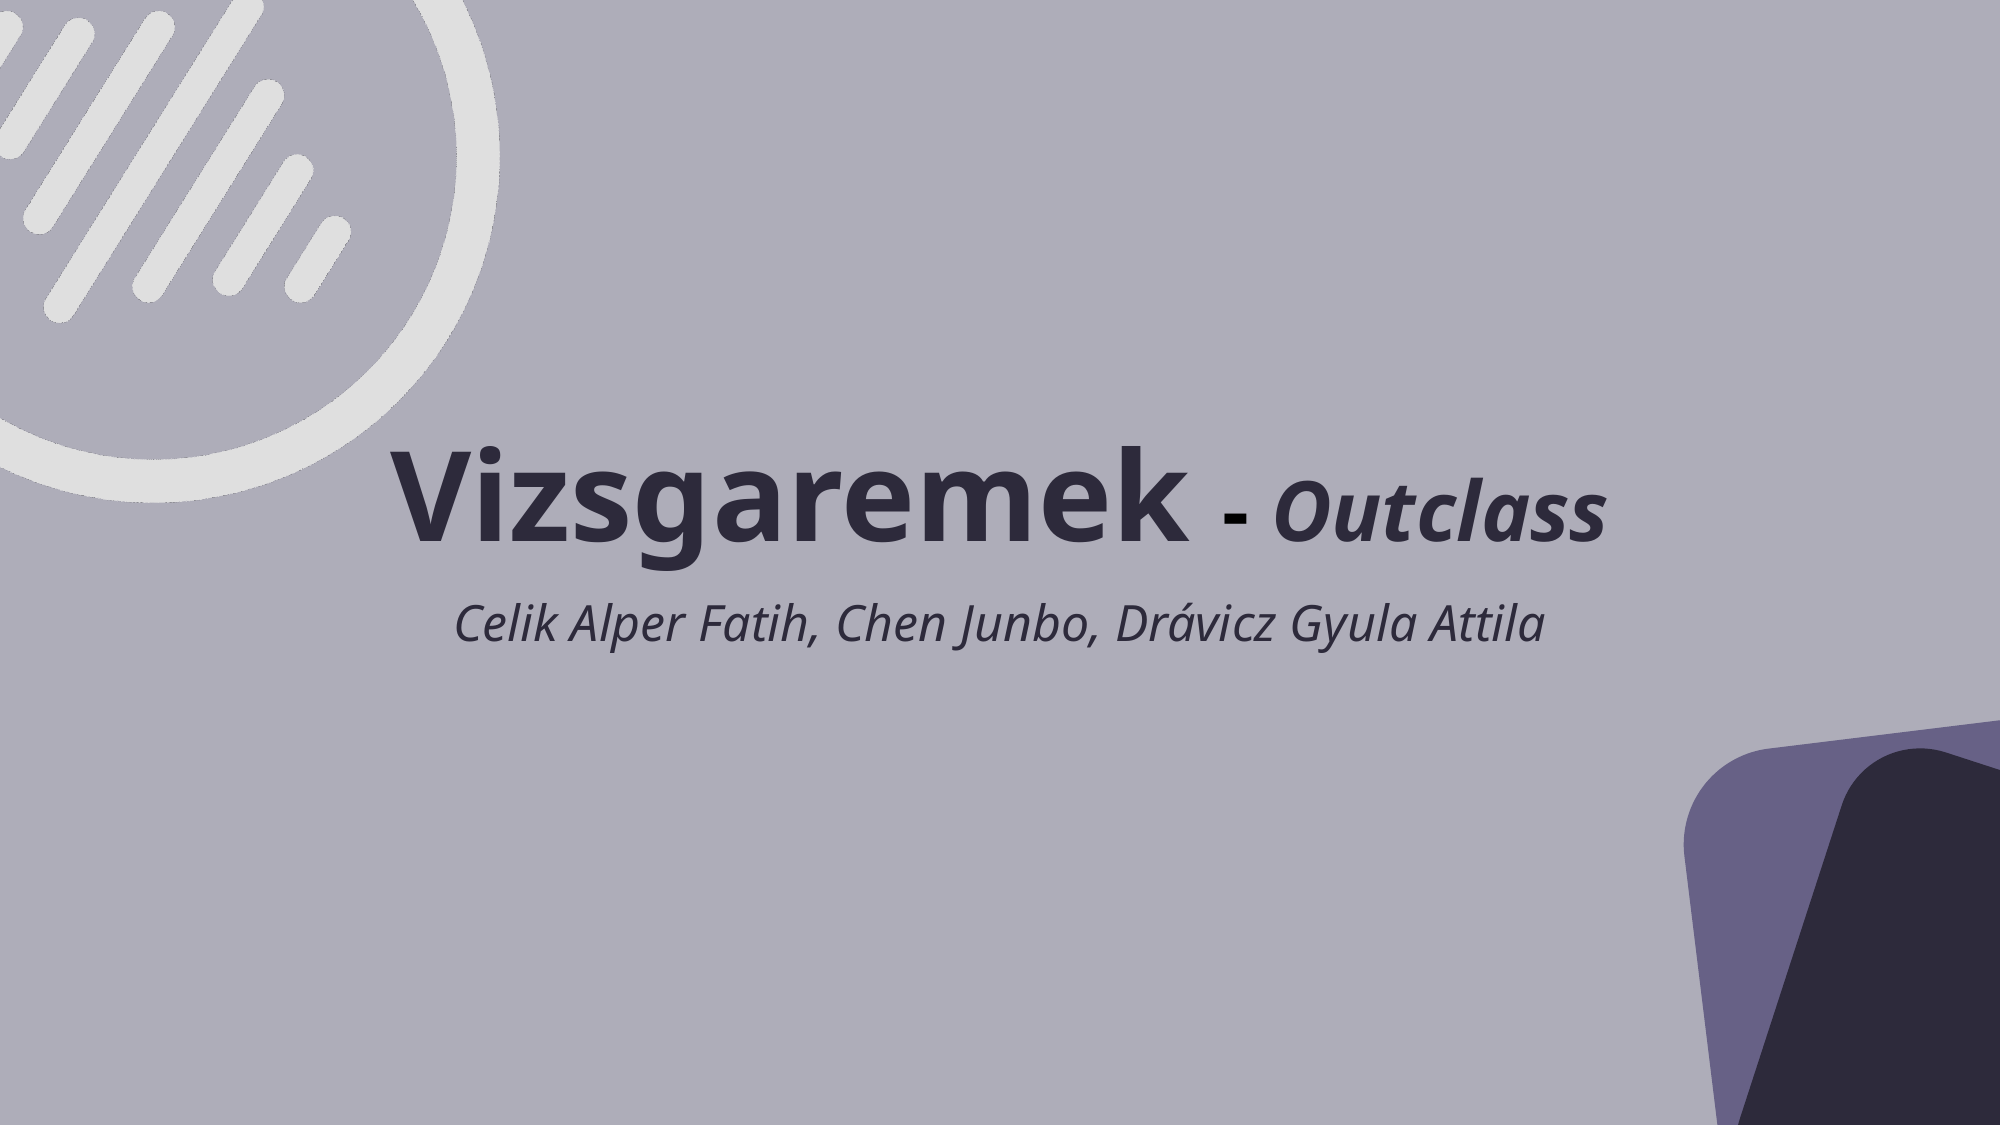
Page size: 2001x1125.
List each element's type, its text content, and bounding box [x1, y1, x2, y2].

text_box [1736, 746, 2000, 1125]
title Vizsgaremek - Outclass [302, 184, 1750, 576]
subtitle Celik Alper Fatih, Chen Junbo, Drávicz Gyula Attila [249, 590, 1750, 863]
text_box [1682, 718, 2000, 1125]
picture [0, 0, 630, 633]
